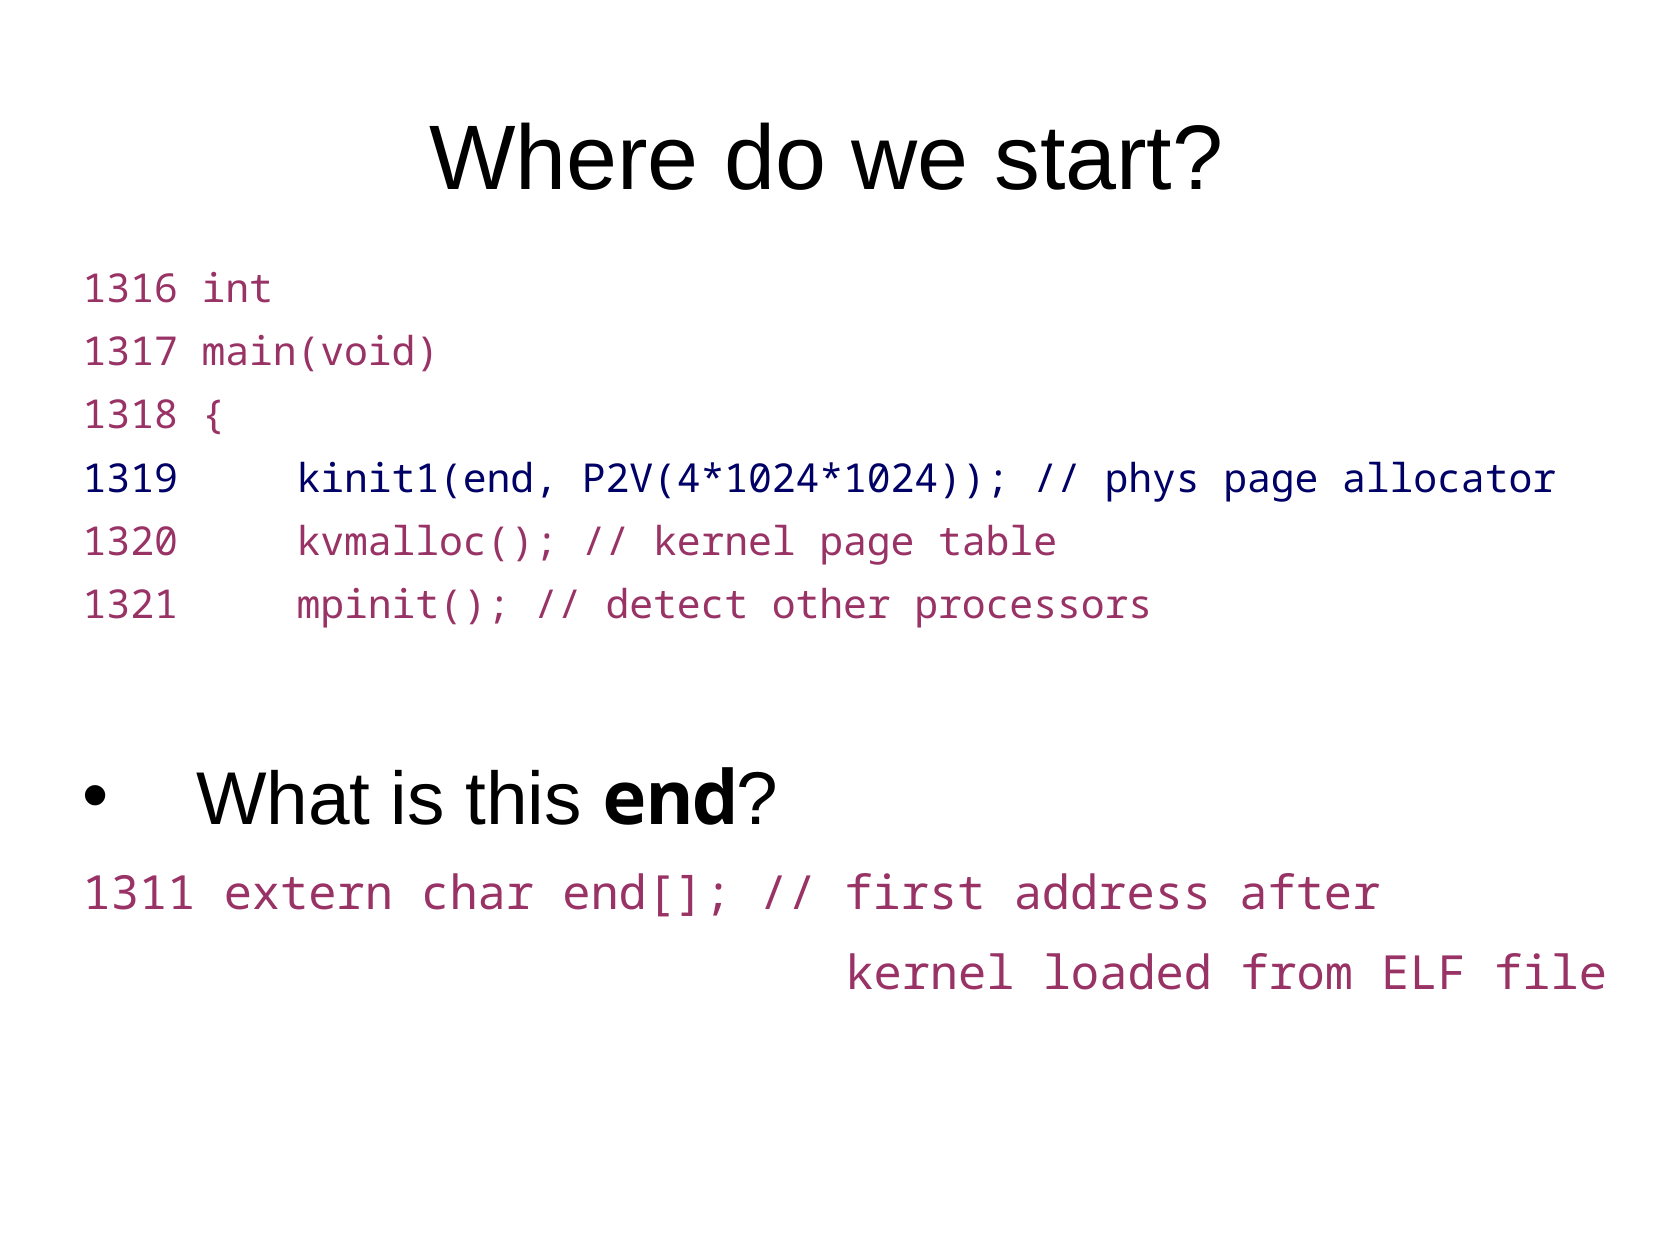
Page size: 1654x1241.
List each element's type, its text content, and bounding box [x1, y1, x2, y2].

title Where do we start? [82, 49, 1571, 257]
list 1316 int 1317 main(void) 1318 { 1319 kinit1(end, P2V(4*1024*1024)); // phys page allocator 1320 kvmalloc(); // kernel page table 1321 mpinit(); // detect other processors [82, 262, 1571, 675]
list What is this end? 1311 extern char end[]; // first address after kernel loaded from ELF file [82, 750, 1631, 1050]
